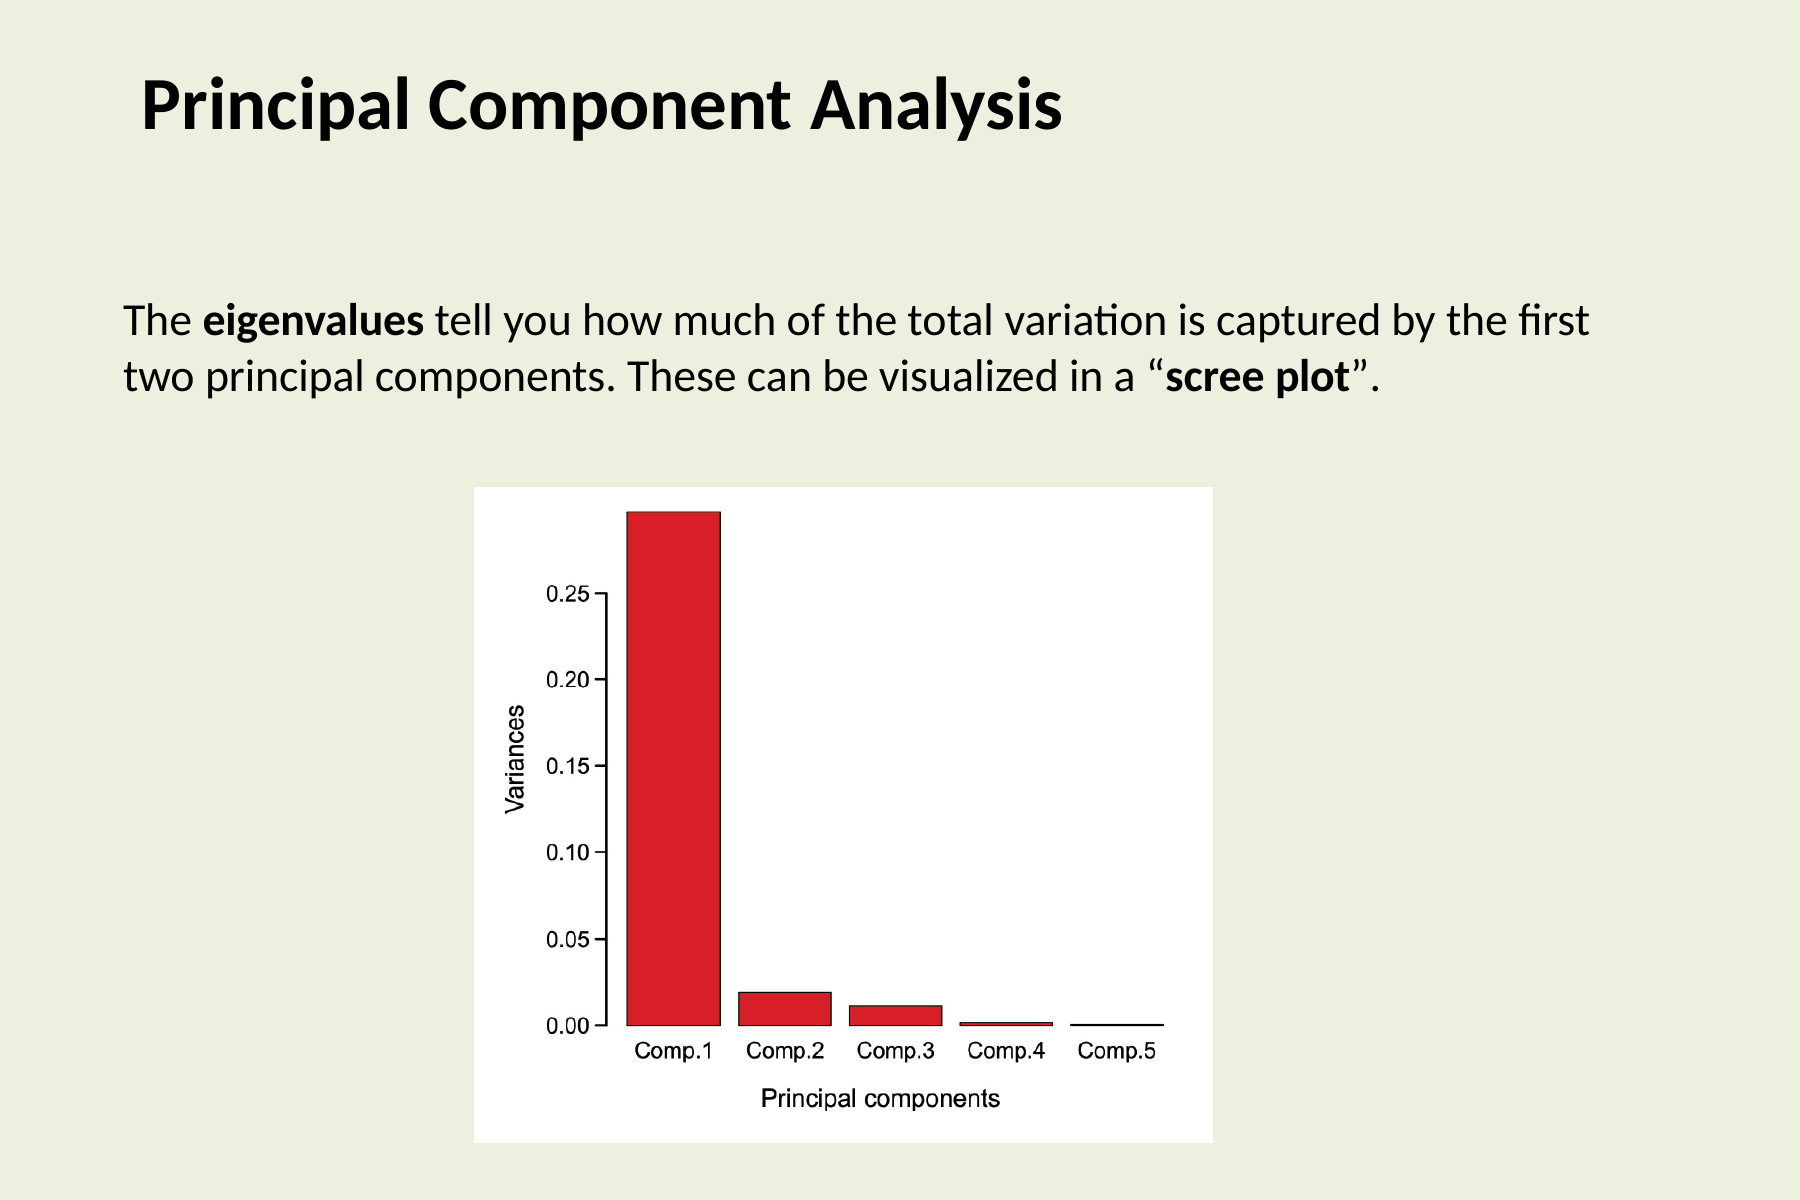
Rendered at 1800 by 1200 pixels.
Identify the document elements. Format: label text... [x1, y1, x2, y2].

text_box Principal Component Analysis [124, 47, 1188, 152]
title The eigenvalues tell you how much of the total variation is captured by the first two principal components. These can be visualized in a “scree plot”. [121, 287, 1604, 490]
picture [474, 487, 1213, 1144]
